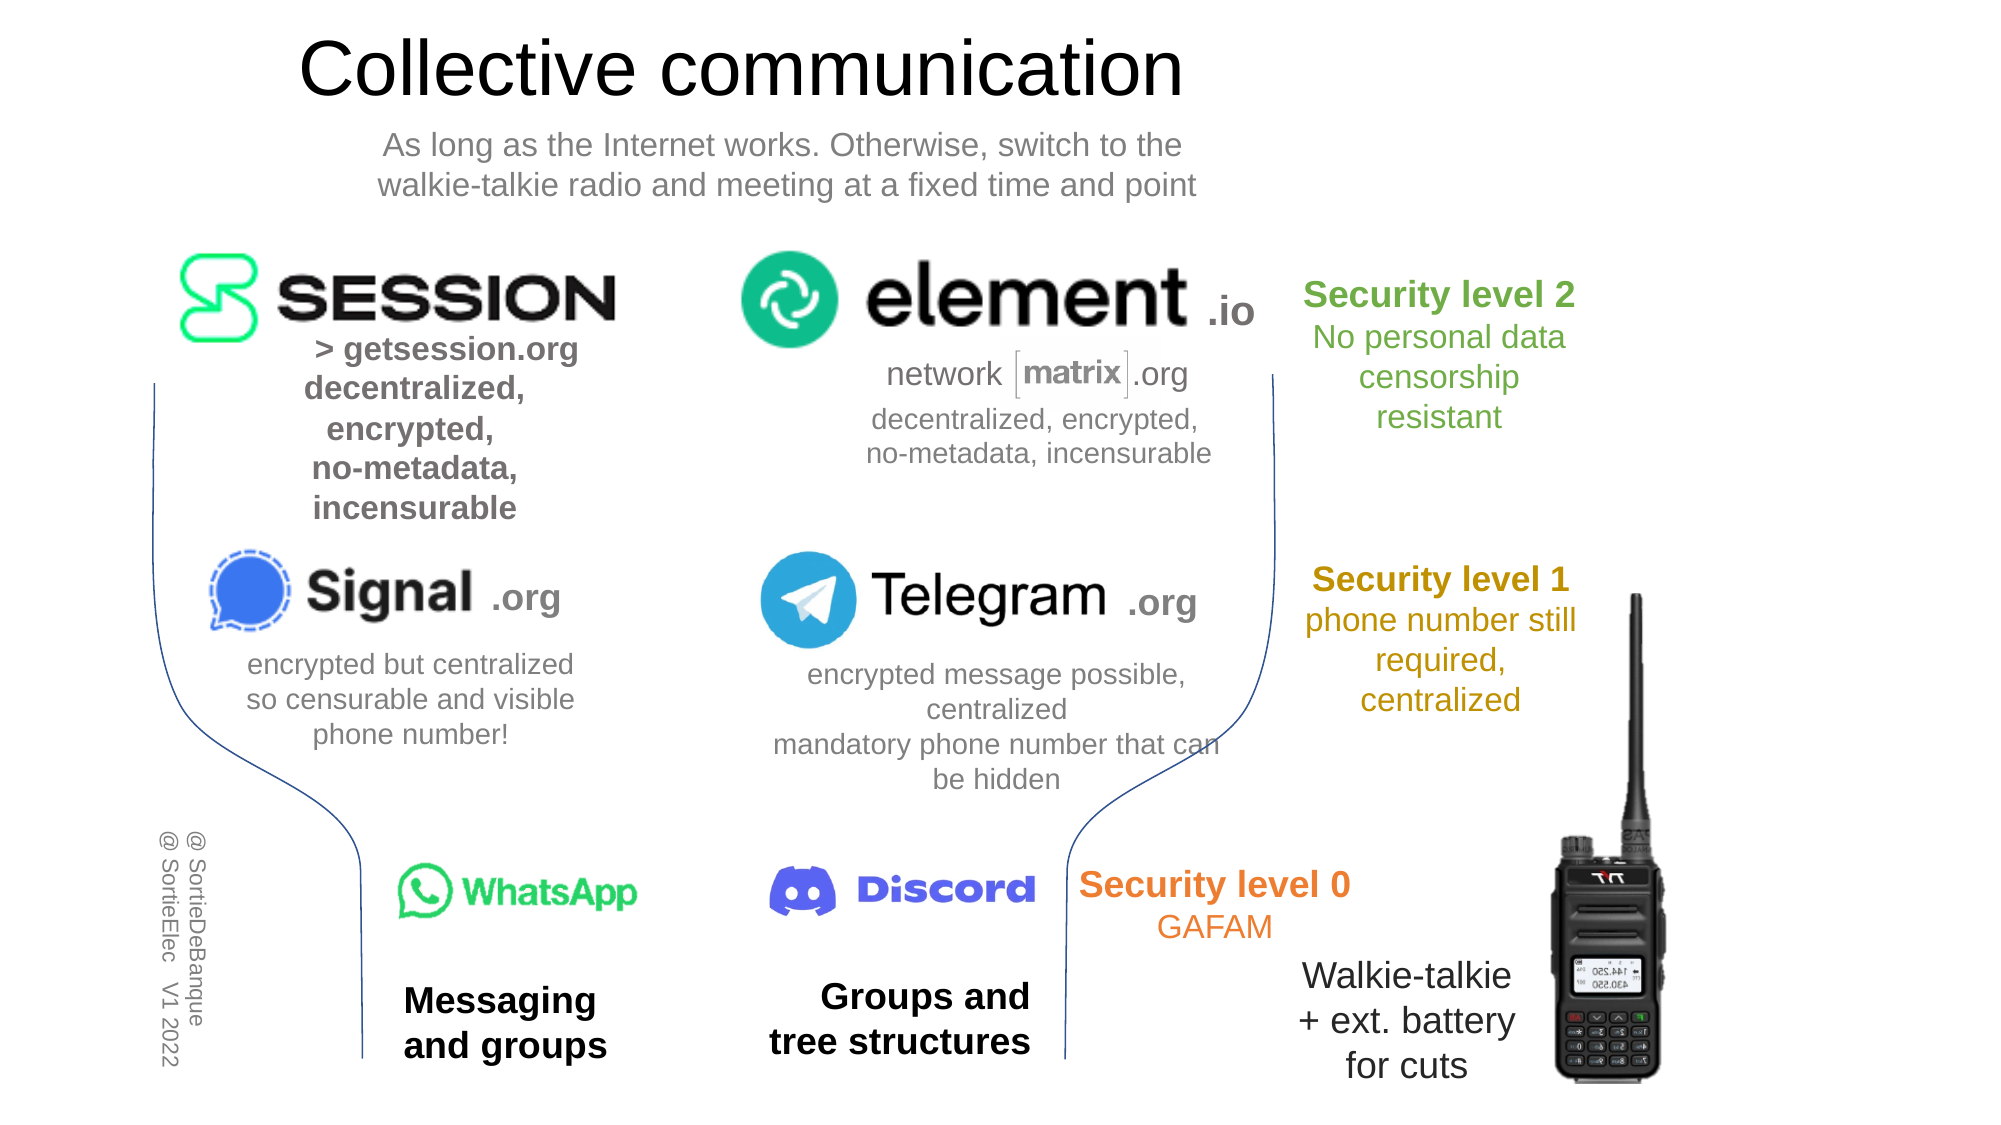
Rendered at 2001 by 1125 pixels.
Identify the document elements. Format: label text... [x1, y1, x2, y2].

text_box > getsession.org decentralized, encrypted, no-metadata, incensurable [204, 392, 625, 614]
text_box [871, 334, 1233, 414]
picture [714, 215, 1224, 384]
text_box [152, 392, 221, 746]
text_box @ SortieDeBanque @ SortieElec V1 2022 [150, 815, 221, 1125]
text_box encrypted message possible, centralized mandatory phone number that can be hidden [1144, 703, 1250, 803]
text_box .org [524, 565, 594, 626]
text_box .io [1229, 276, 1282, 342]
text_box Messaging and groups [388, 968, 726, 1074]
text_box encrypted message possible, centralized mandatory phone number that can be hidden [744, 648, 1189, 803]
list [1518, 586, 1747, 1092]
text_box Security level 2 No personal data censorship resistant [1282, 262, 1597, 528]
picture [192, 524, 519, 658]
picture [376, 852, 656, 936]
text_box Walkie-talkie + ext. battery for cuts [1258, 943, 1514, 1094]
text_box decentralized, encrypted, no-metadata, incensurable [829, 392, 1250, 478]
text_box Security level 0 GAFAM [1098, 852, 1368, 953]
text_box [243, 759, 363, 1059]
picture [743, 534, 1119, 664]
text_box Security level 0 GAFAM [1063, 852, 1069, 953]
text_box .org [1123, 570, 1212, 631]
picture [742, 845, 1047, 936]
text_box Groups and tree structures [742, 964, 1047, 1070]
title Collective communication [264, 21, 1221, 118]
picture [141, 223, 664, 384]
text_box As long as the Internet works. Otherwise, switch to the walkie-talkie radio and meeting at a fixed time and point [343, 115, 1233, 211]
text_box encrypted but centralized so censurable and visible phone number! [221, 638, 601, 759]
text_box Security level 1 phone number still required, centralized [1279, 548, 1603, 811]
text_box [1065, 374, 1275, 1060]
